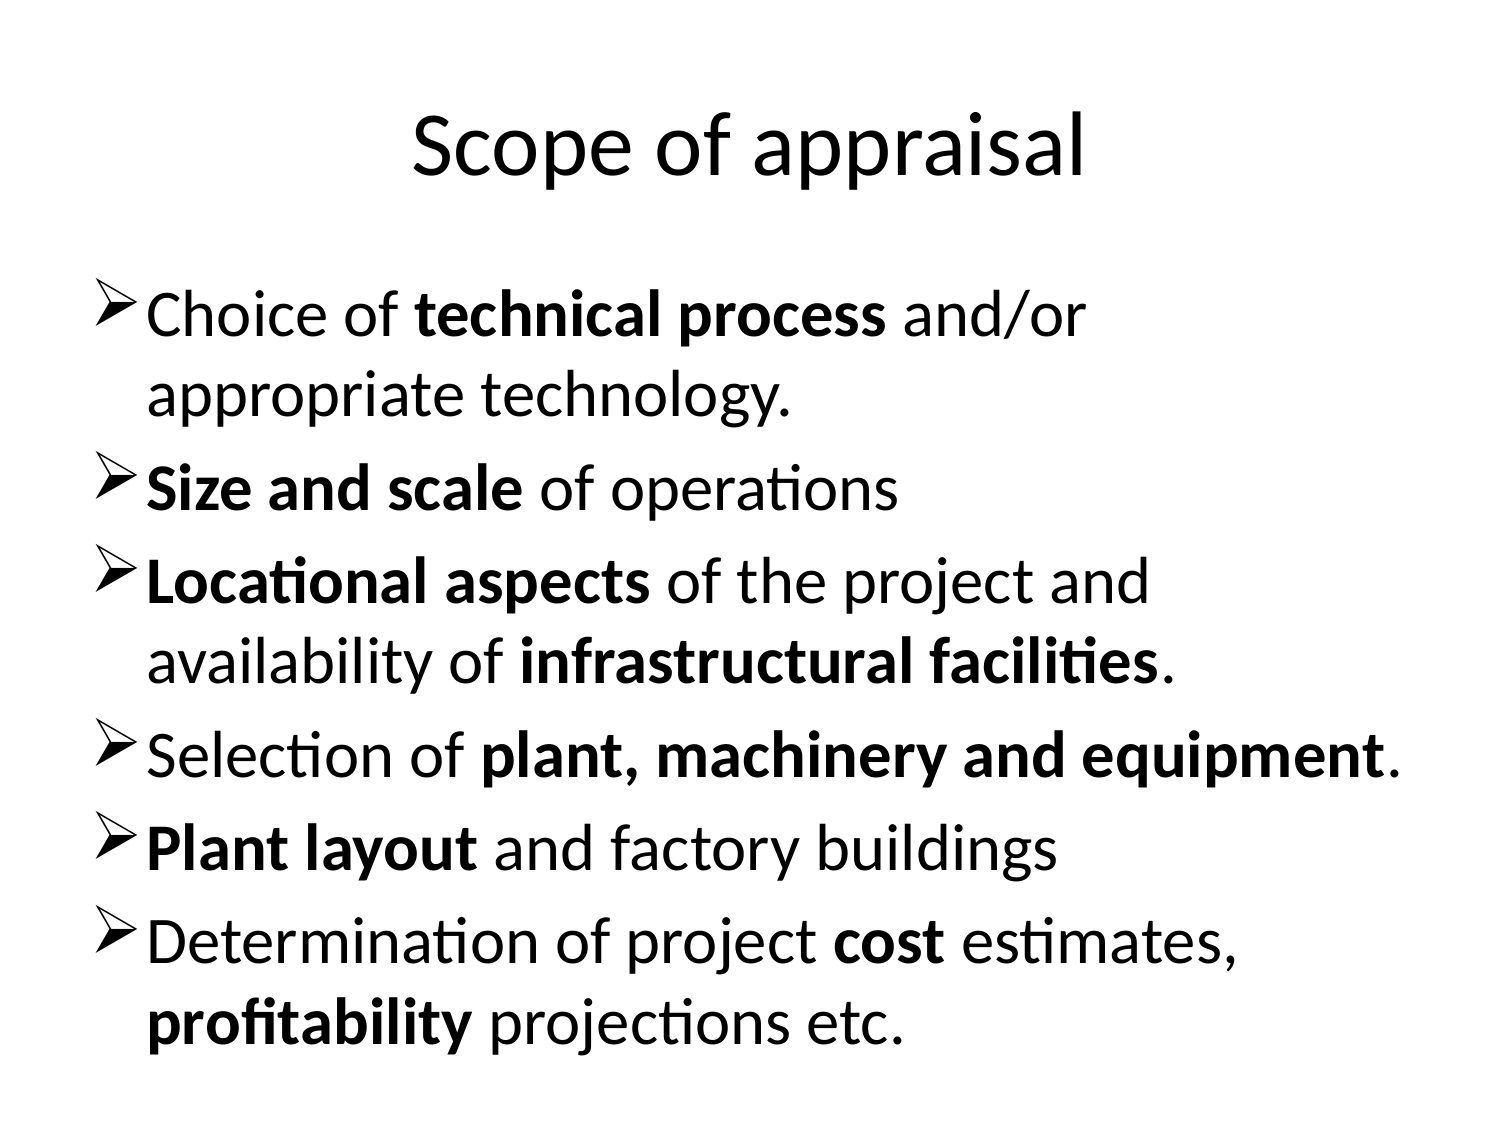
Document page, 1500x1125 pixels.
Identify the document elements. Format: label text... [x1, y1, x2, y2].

list Choice of technical process and/or appropriate technology. Size and scale of operations Locational aspects of the project and availability of infrastructural facilities. Selection of plant, machinery and equipment. Plant layout and factory buildings Determination of project cost estimates, profitability projections etc. [75, 262, 1425, 1088]
title Scope of appraisal [75, 45, 1425, 233]
